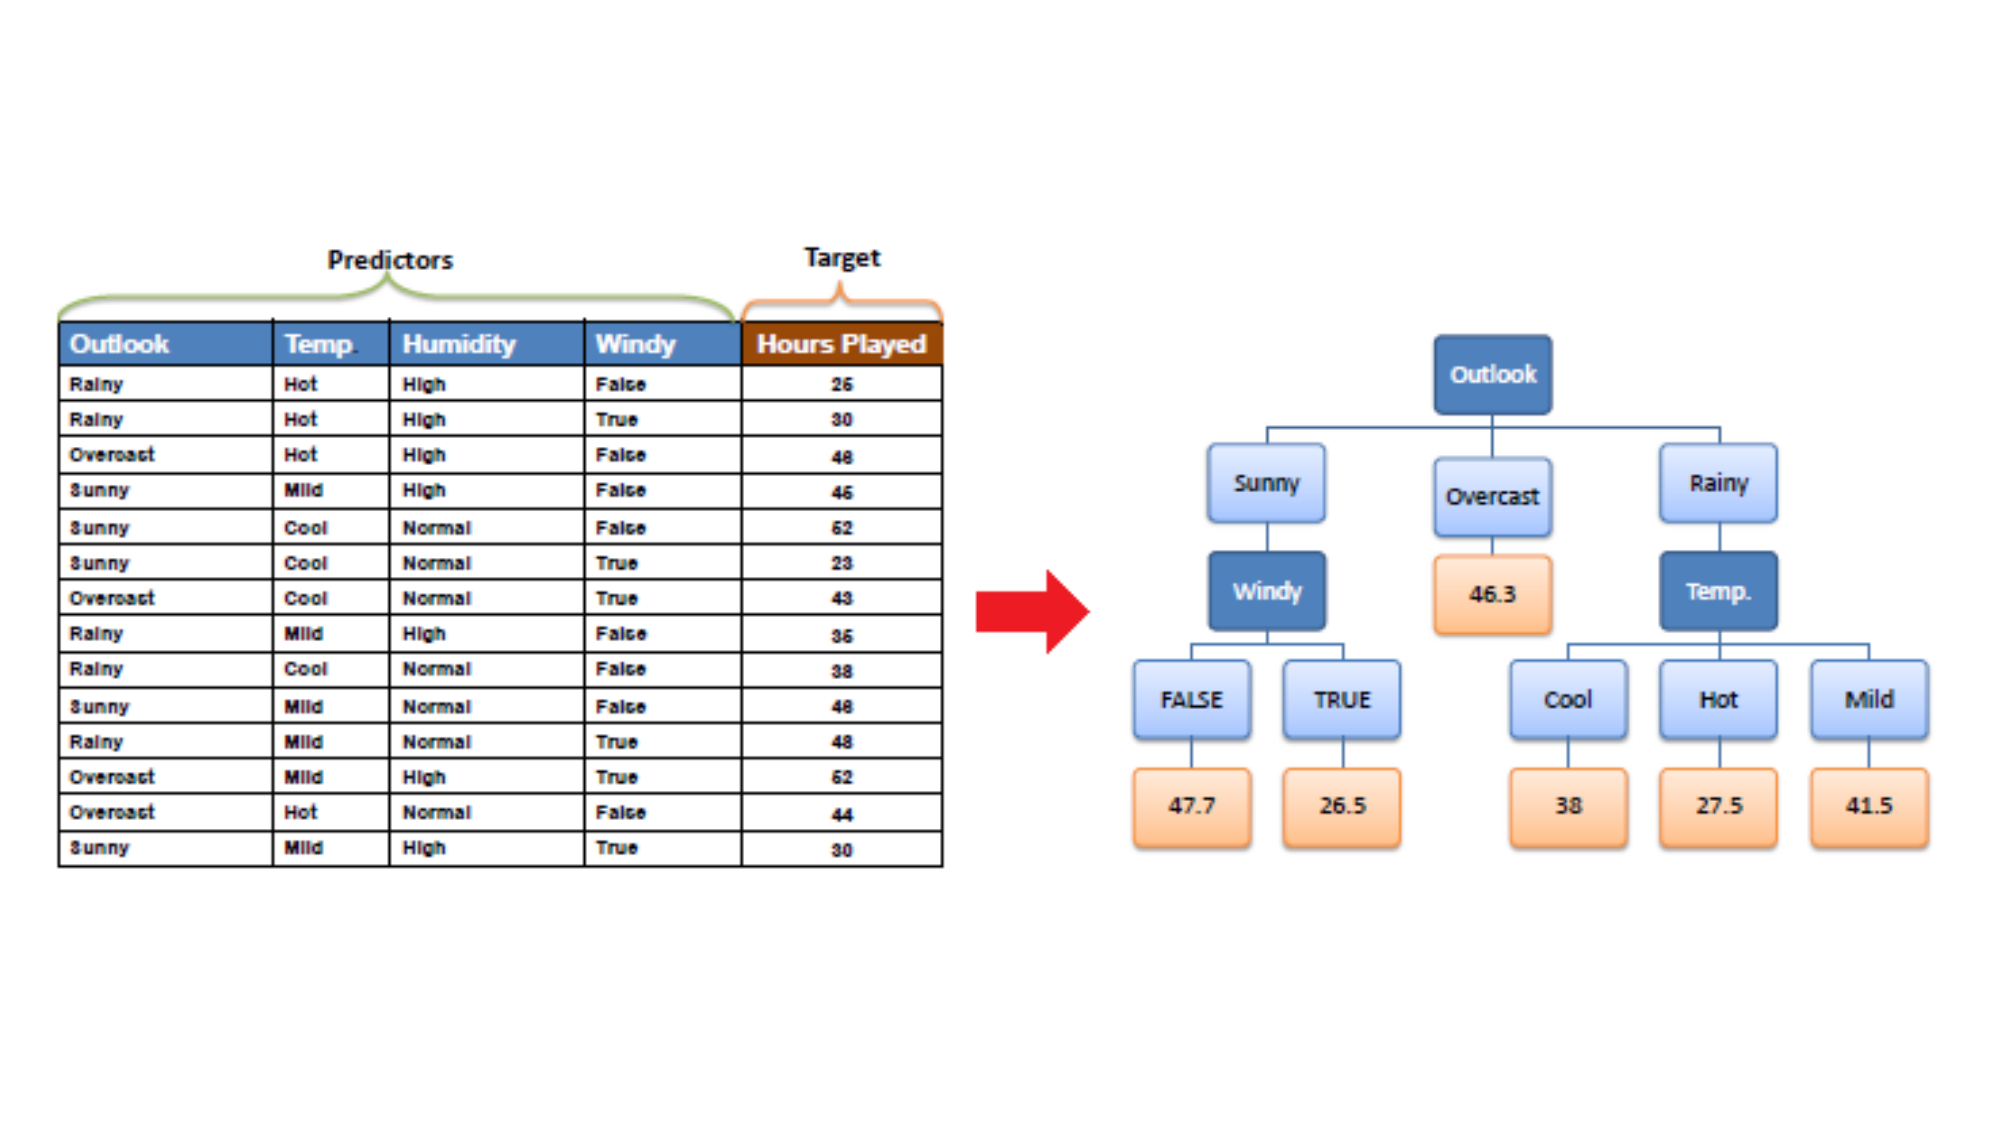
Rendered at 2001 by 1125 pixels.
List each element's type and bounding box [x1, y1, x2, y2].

list [34, 213, 1966, 912]
